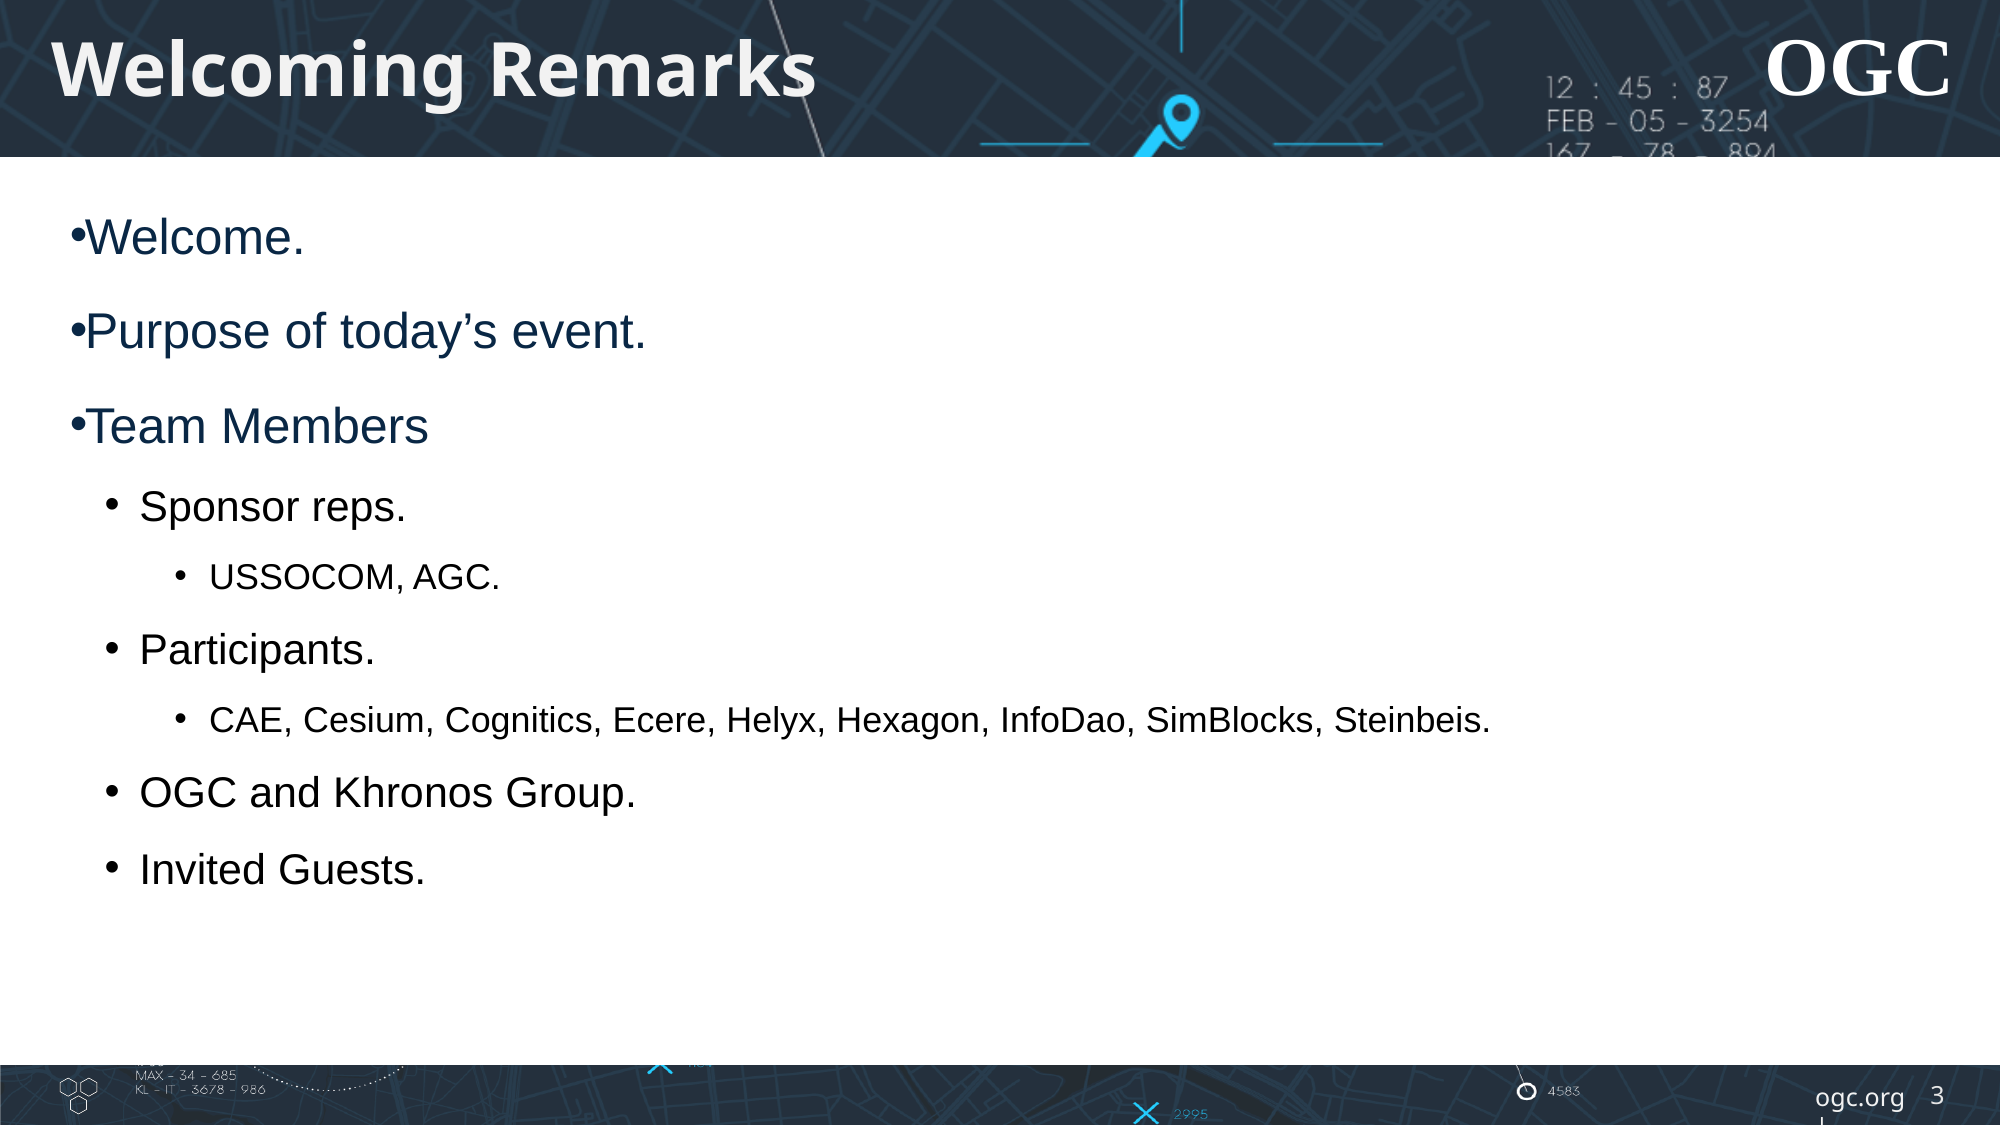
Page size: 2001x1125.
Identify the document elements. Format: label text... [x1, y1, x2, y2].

title Welcoming Remarks [36, 9, 1762, 135]
list Welcome. Purpose of today’s event. Team Members Sponsor reps. USSOCOM, AGC. Participants. CAE, Cesium, Cognitics, Ecere, Helyx, Hexagon, InfoDao, SimBlocks, Steinbeis. OGC and Khronos Group. Invited Guests. [54, 190, 1780, 905]
picture [51, 1069, 106, 1123]
slide_number 3 [1772, 1073, 1960, 1121]
